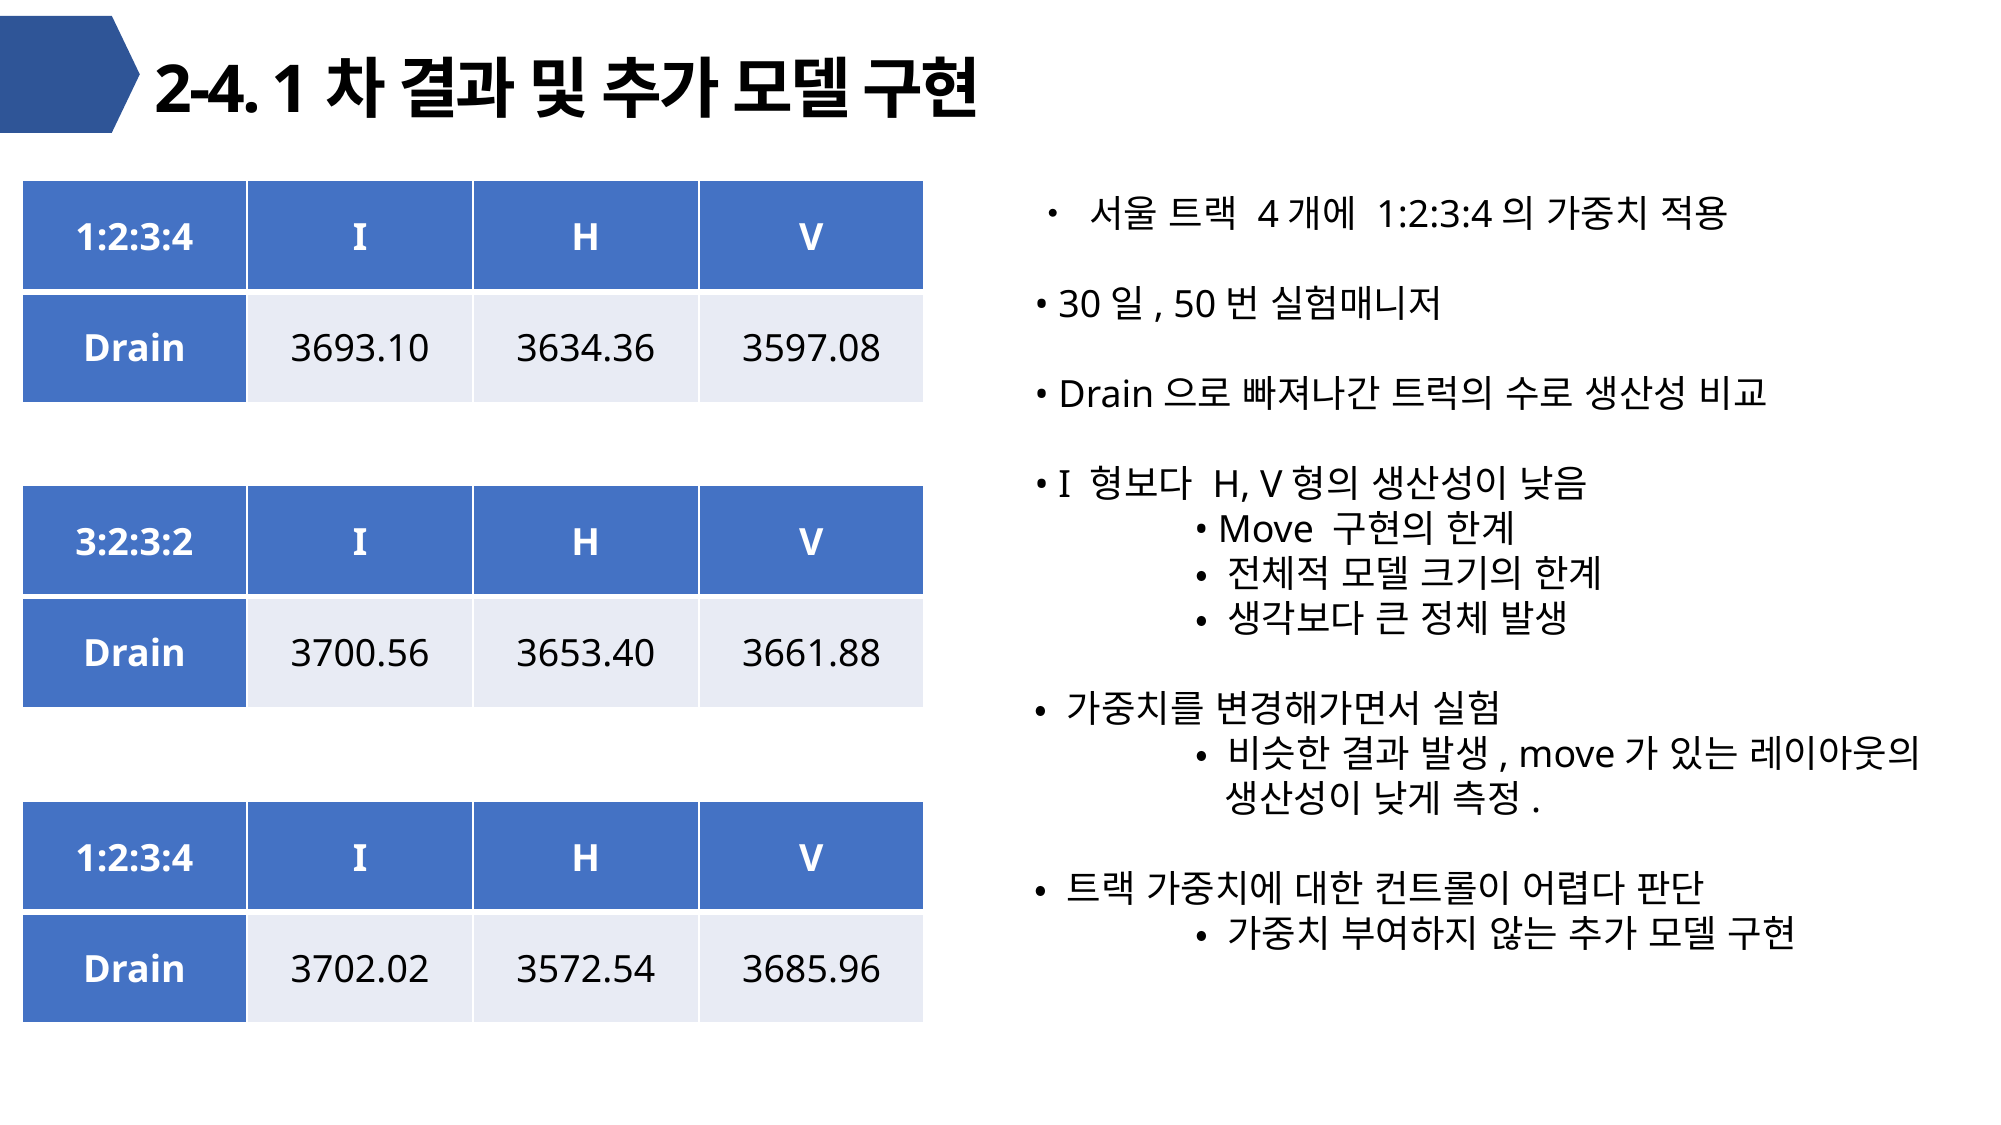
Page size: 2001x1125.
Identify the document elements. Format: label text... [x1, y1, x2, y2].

table_cell 3634.36 [474, 295, 698, 402]
table_cell 3572.54 [474, 915, 698, 1022]
table_header I [248, 802, 472, 909]
table_cell Drain [23, 915, 246, 1022]
table_header 1:2:3:4 [23, 802, 246, 909]
table_cell 3693.10 [248, 295, 472, 402]
text_box • 서울 트랙 4개에 1:2:3:4의 가중치 적용 • 30일, 50번 실험매니저 • Drain으로 빠져나간 트럭의 수로 생산성 비교 • I 형보다 H, V형의 생산성이 낮음 • Move 구현의 한계 • 전체적 모델 크기의 한계 • 생각보다 큰 정체 발생 • 가중치를 변경해가면서 실험 • 비슷한 결과 발생, move가 있는 레이아웃의 생산성이 낮게 측정. • 트랙 가중치에 대한 컨트롤이 어렵다 판단 • 가중치 부여하지 않는 추가 모델 구현 [1019, 183, 2000, 1053]
table_header H [474, 181, 698, 289]
table_cell Drain [23, 295, 246, 402]
table_cell 3653.40 [474, 599, 698, 707]
table_header V [700, 486, 923, 594]
table_header V [700, 181, 923, 289]
table_cell Drain [23, 599, 246, 707]
table_header 3:2:3:2 [23, 486, 246, 594]
table_cell 3685.96 [700, 915, 923, 1022]
table_header I [248, 181, 472, 289]
title 2-4. 1차 결과 및 추가 모델 구현 [139, 22, 1640, 133]
table_cell 3661.88 [700, 599, 923, 707]
table_cell 3702.02 [248, 915, 472, 1022]
table_cell 3700.56 [248, 599, 472, 707]
table_header 1:2:3:4 [23, 181, 246, 289]
table_header V [700, 802, 923, 909]
table_header H [474, 802, 698, 909]
table_header I [248, 486, 472, 594]
table_header H [474, 486, 698, 594]
table_cell 3597.08 [700, 295, 923, 402]
